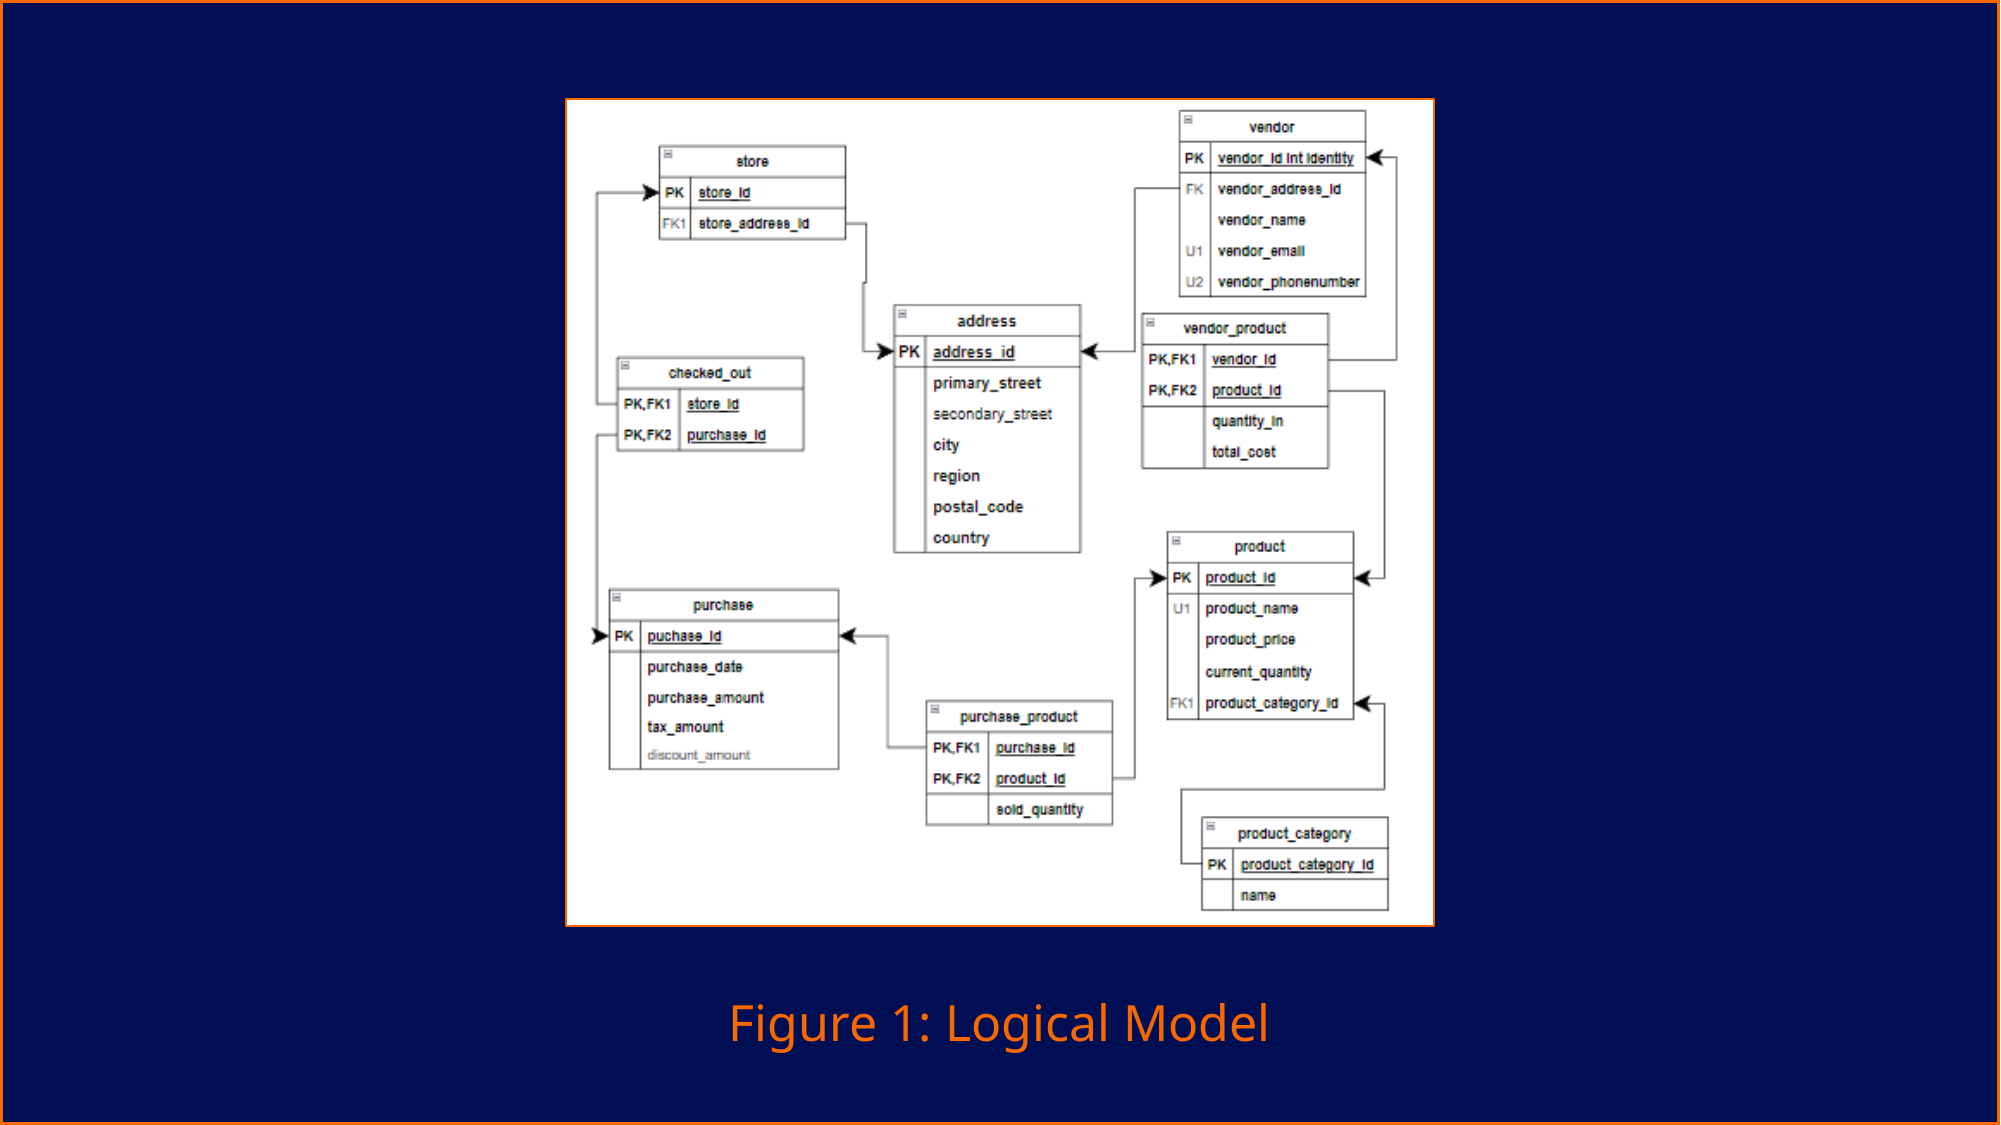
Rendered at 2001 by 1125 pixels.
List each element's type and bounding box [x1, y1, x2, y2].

picture [566, 100, 1434, 925]
text_box [0, 0, 2000, 1125]
